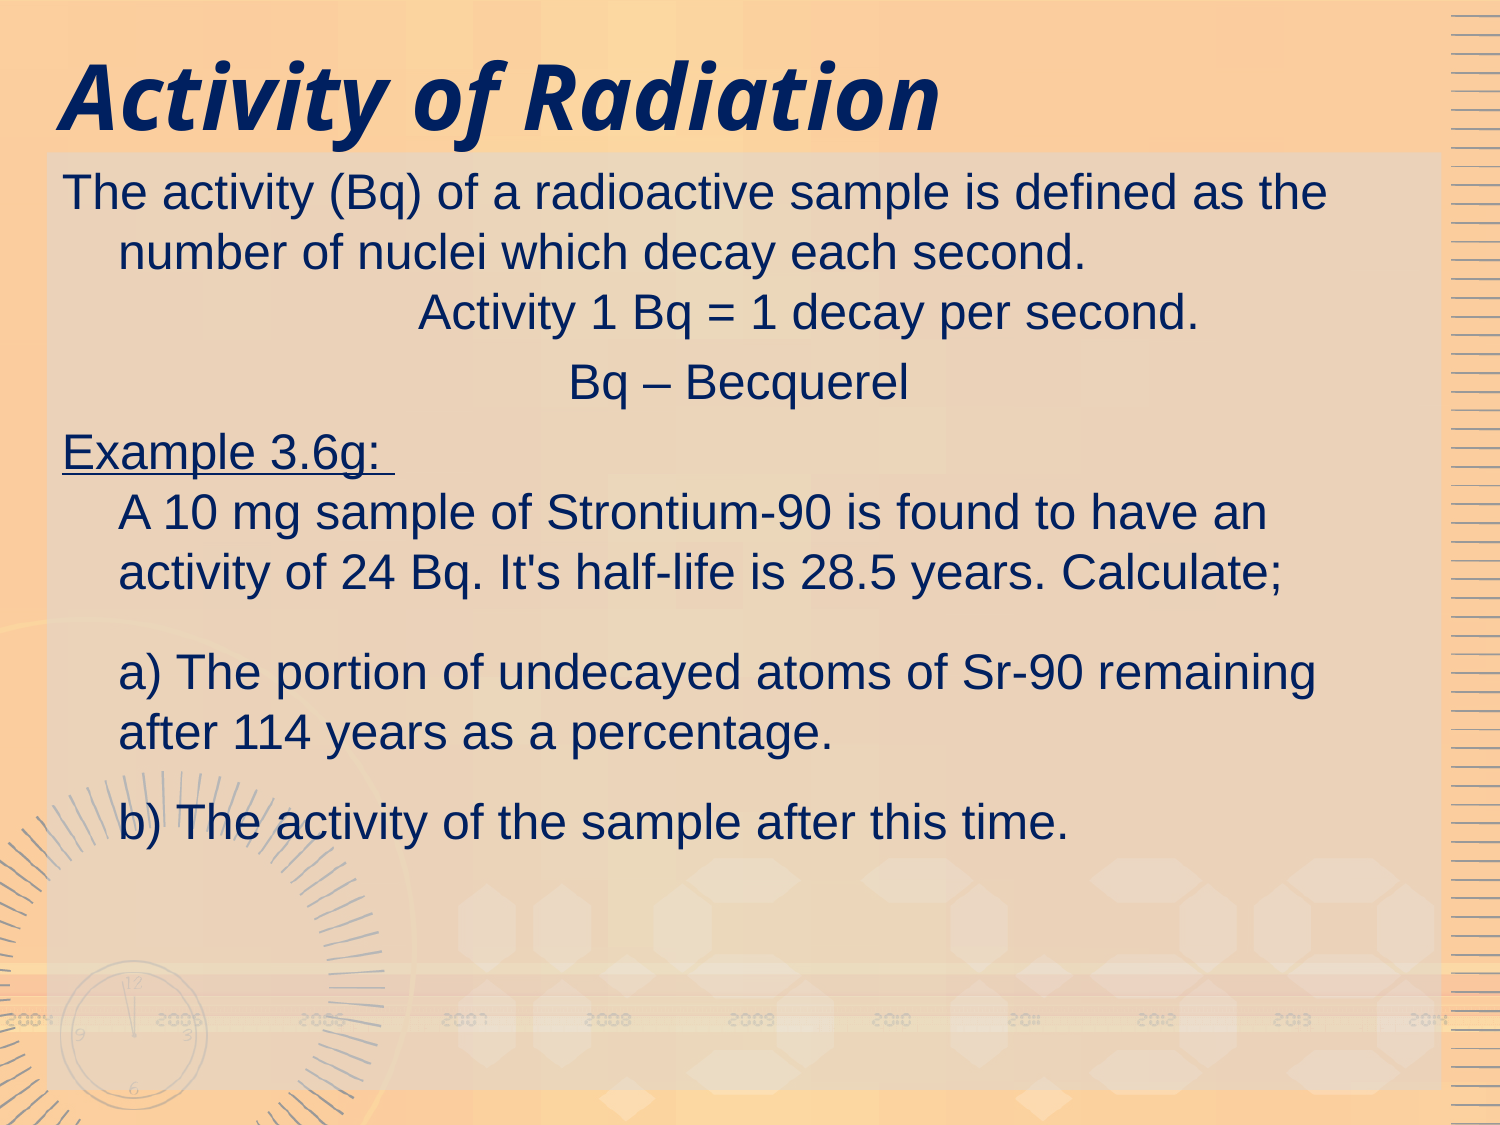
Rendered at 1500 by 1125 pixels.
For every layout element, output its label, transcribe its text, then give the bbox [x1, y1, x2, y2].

title Activity of Radiation [46, 0, 1426, 152]
list The activity (Bq) of a radioactive sample is defined as the number of nuclei which decay each second. Activity 1 Bq = 1 decay per second. Bq – Becquerel Example 3.6g: A 10 mg sample of Strontium-90 is found to have an activity of 24 Bq. It's half-life is 28.5 years. Calculate; a) The portion of undecayed atoms of Sr-90 remaining after 114 years as a percentage. b) The activity of the sample after this time. [46, 152, 1442, 1091]
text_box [0, 0, 1500, 1125]
